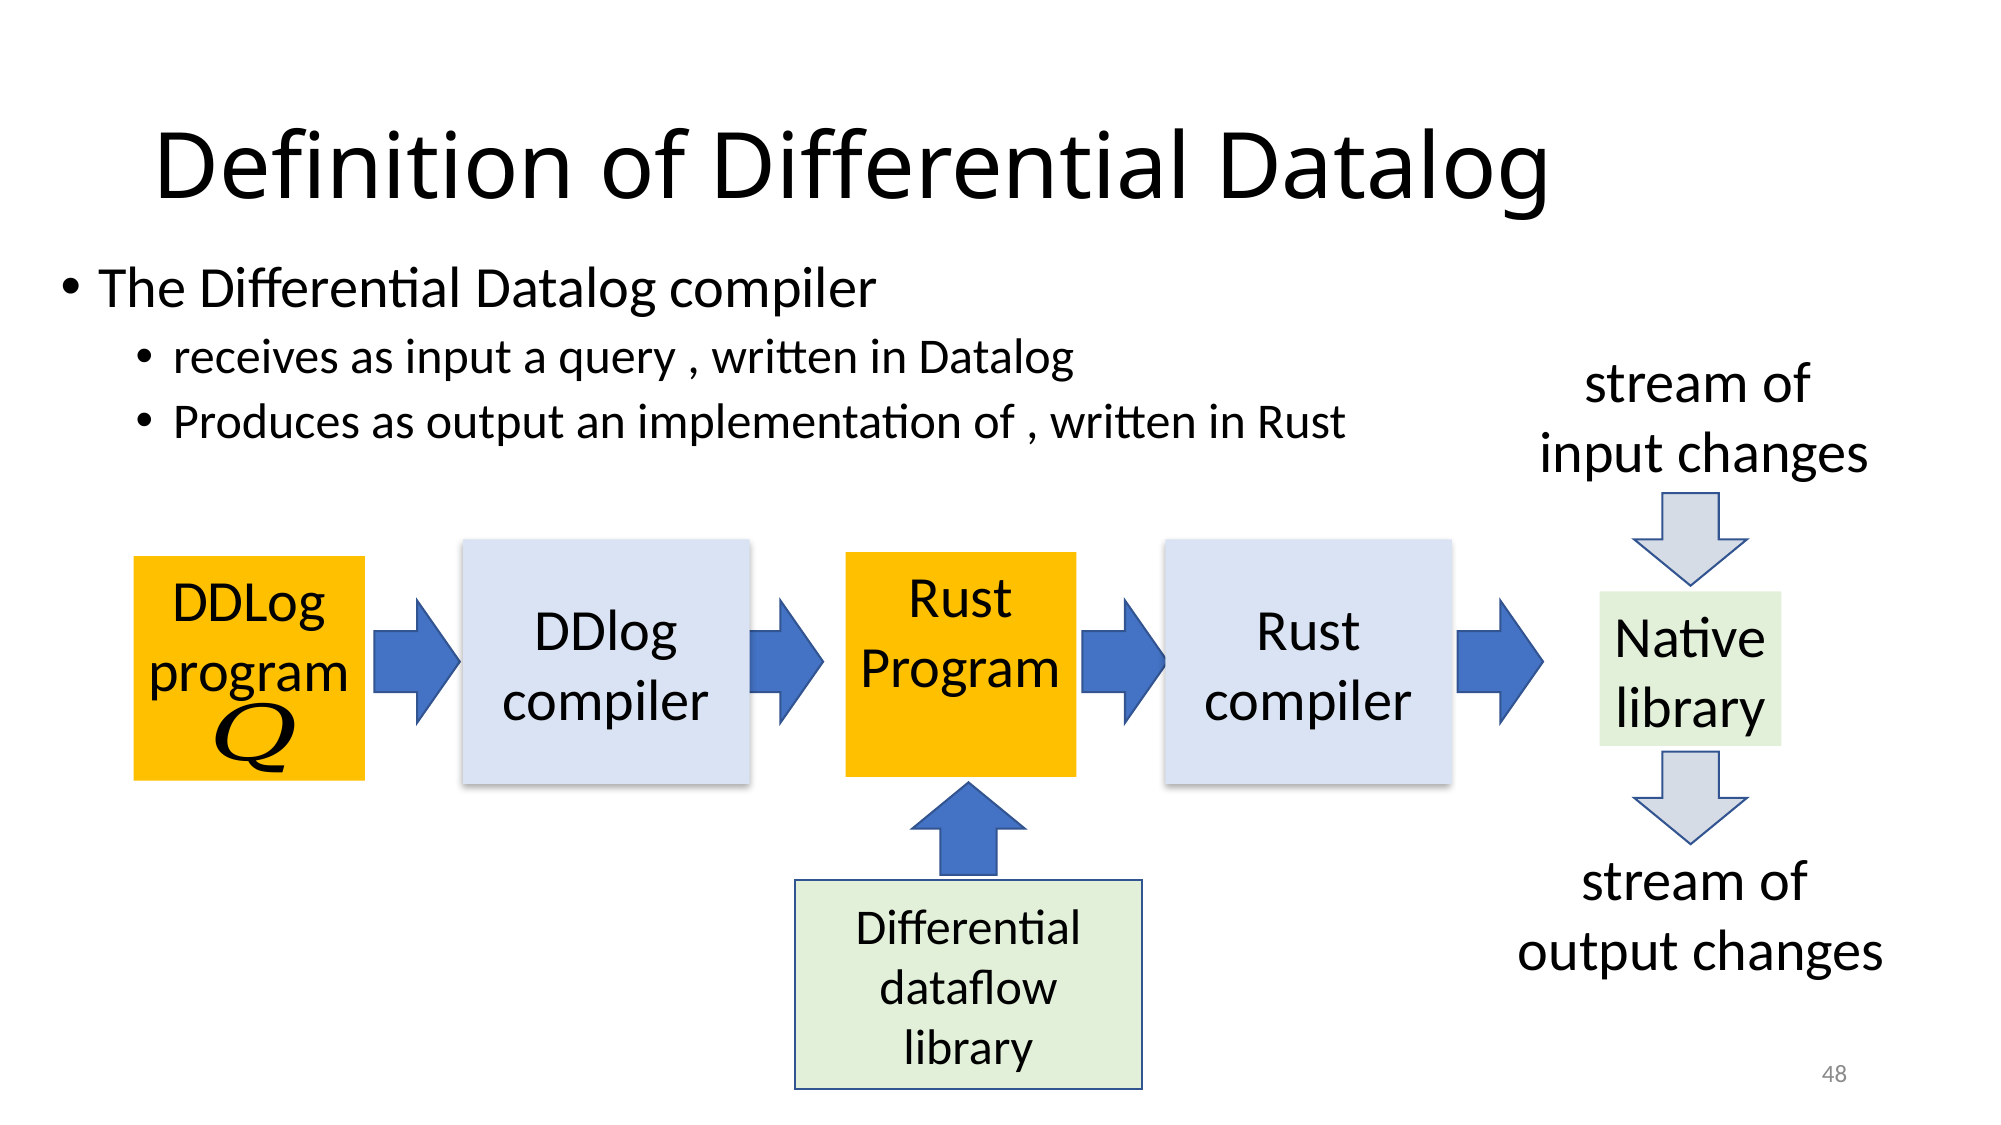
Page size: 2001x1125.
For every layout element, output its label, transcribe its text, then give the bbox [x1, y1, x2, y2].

text_box Native library [1599, 591, 1782, 746]
slide_number 48 [1798, 1042, 1863, 1103]
text_box stream of output changes [1502, 835, 1900, 990]
text_box [1631, 750, 1750, 835]
text_box DDLog program [133, 556, 365, 781]
text_box [1081, 597, 1159, 727]
text_box Rust compiler [1164, 538, 1453, 785]
text_box Differential dataflow library [794, 879, 1143, 1090]
title Definition of Differential Datalog [137, 59, 1863, 278]
text_box [909, 781, 1028, 876]
text_box [1456, 597, 1545, 727]
text_box stream of input changes [1524, 336, 1885, 492]
text_box DDlog compiler [462, 538, 751, 785]
text_box [756, 597, 825, 727]
text_box [373, 597, 457, 727]
text_box [1631, 492, 1750, 588]
